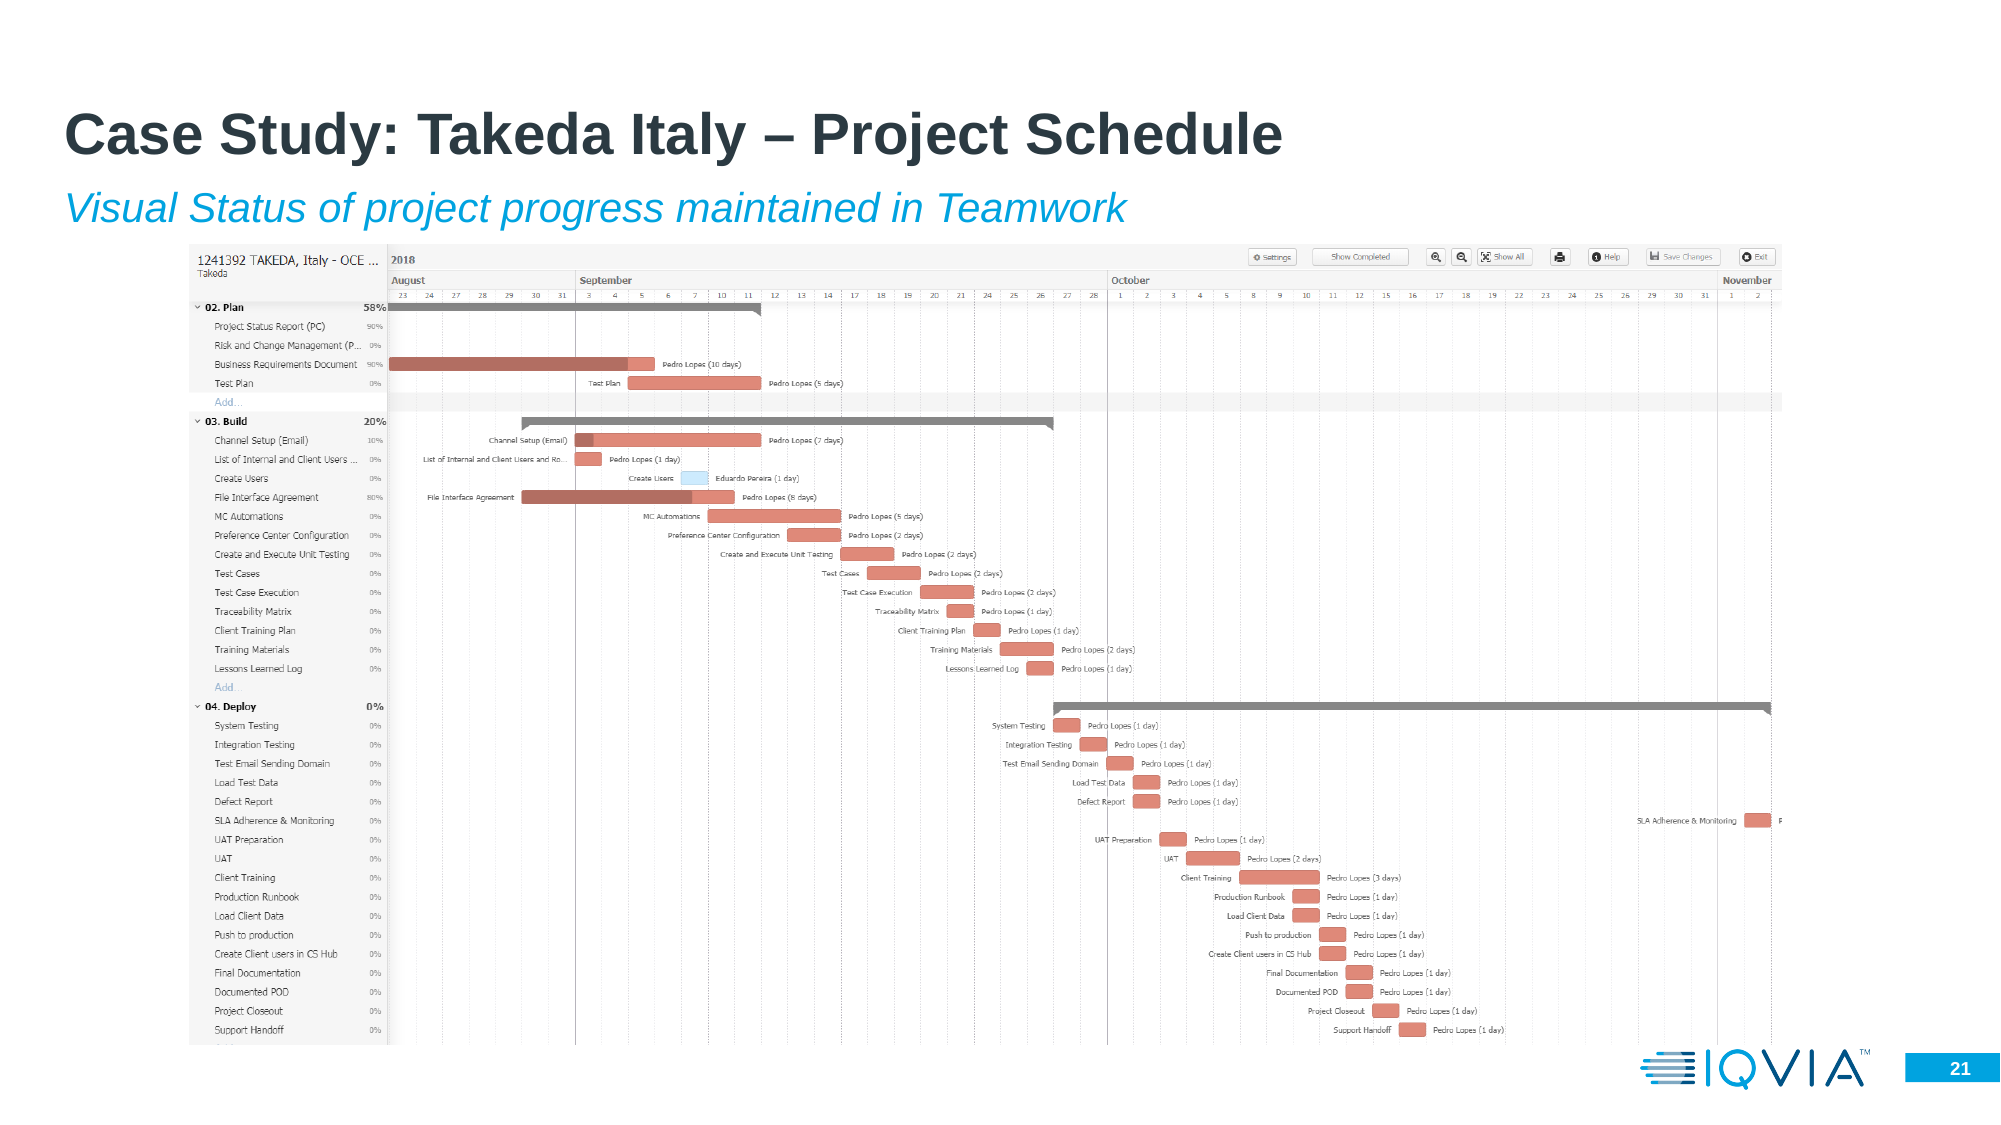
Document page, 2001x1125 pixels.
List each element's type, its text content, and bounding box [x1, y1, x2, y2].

text_box Case Study: Takeda Italy – Project Schedule [49, 48, 1910, 175]
text_box Visual Status of project progress maintained in Teamwork [49, 178, 1910, 245]
picture [1744, 1049, 1870, 1090]
picture [188, 244, 1782, 1045]
picture [1640, 1049, 1743, 1090]
picture [1724, 1054, 1751, 1082]
